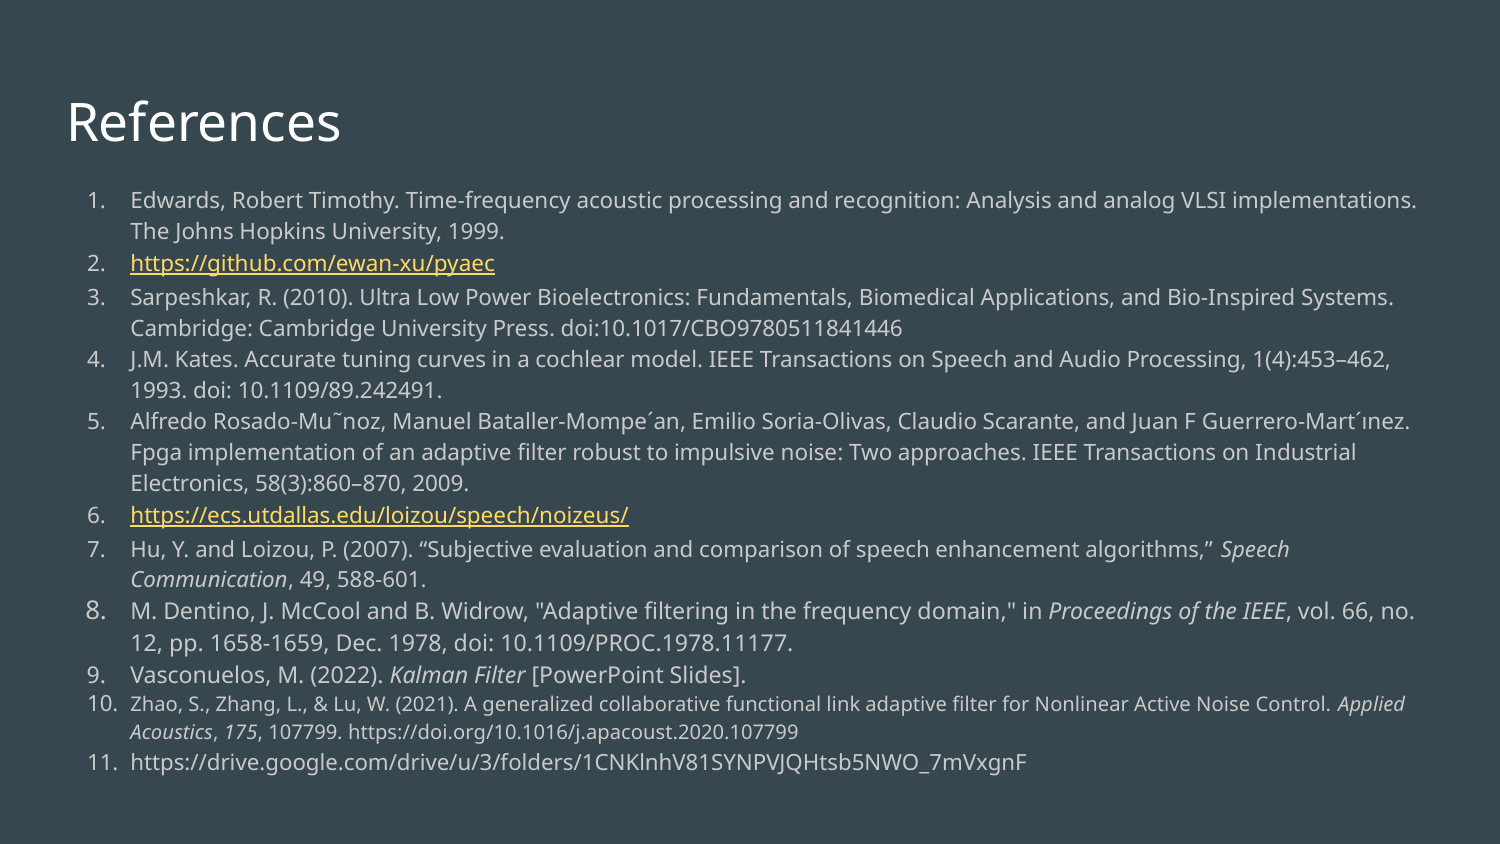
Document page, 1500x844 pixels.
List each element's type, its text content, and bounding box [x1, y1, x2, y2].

list Edwards, Robert Timothy. Time-frequency acoustic processing and recognition: Analysis and analog VLSI implementations. The Johns Hopkins University, 1999. https://github.com/ewan-xu/pyaec Sarpeshkar, R. (2010). Ultra Low Power Bioelectronics: Fundamentals, Biomedical Applications, and Bio-Inspired Systems. Cambridge: Cambridge University Press. doi:10.1017/CBO9780511841446 J.M. Kates. Accurate tuning curves in a cochlear model. IEEE Transactions on Speech and Audio Processing, 1(4):453–462, 1993. doi: 10.1109/89.242491. Alfredo Rosado-Mu˜noz, Manuel Bataller-Mompe´an, Emilio Soria-Olivas, Claudio Scarante, and Juan F Guerrero-Mart´ınez. Fpga implementation of an adaptive filter robust to impulsive noise: Two approaches. IEEE Transactions on Industrial Electronics, 58(3):860–870, 2009. https://ecs.utdallas.edu/loizou/speech/noizeus/ Hu, Y. and Loizou, P. (2007). “Subjective evaluation and comparison of speech enhancement algorithms,” Speech Communication, 49, 588-601. M. Dentino, J. McCool and B. Widrow, "Adaptive filtering in the frequency domain," in Proceedings of the IEEE, vol. 66, no. 12, pp. 1658-1659, Dec. 1978, doi: 10.1109/PROC.1978.11177. Vasconuelos, M. (2022). Kalman Filter [PowerPoint Slides]. Zhao, S., Zhang, L., & Lu, W. (2021). A generalized collaborative functional link adaptive filter for Nonlinear Active Noise Control. Applied Acoustics, 175, 107799. https://doi.org/10.1016/j.apacoust.2020.107799 https://drive.google.com/drive/u/3/folders/1CNKlnhV81SYNPVJQHtsb5NWO_7mVxgnF [51, 166, 1449, 798]
title References [51, 72, 1449, 166]
